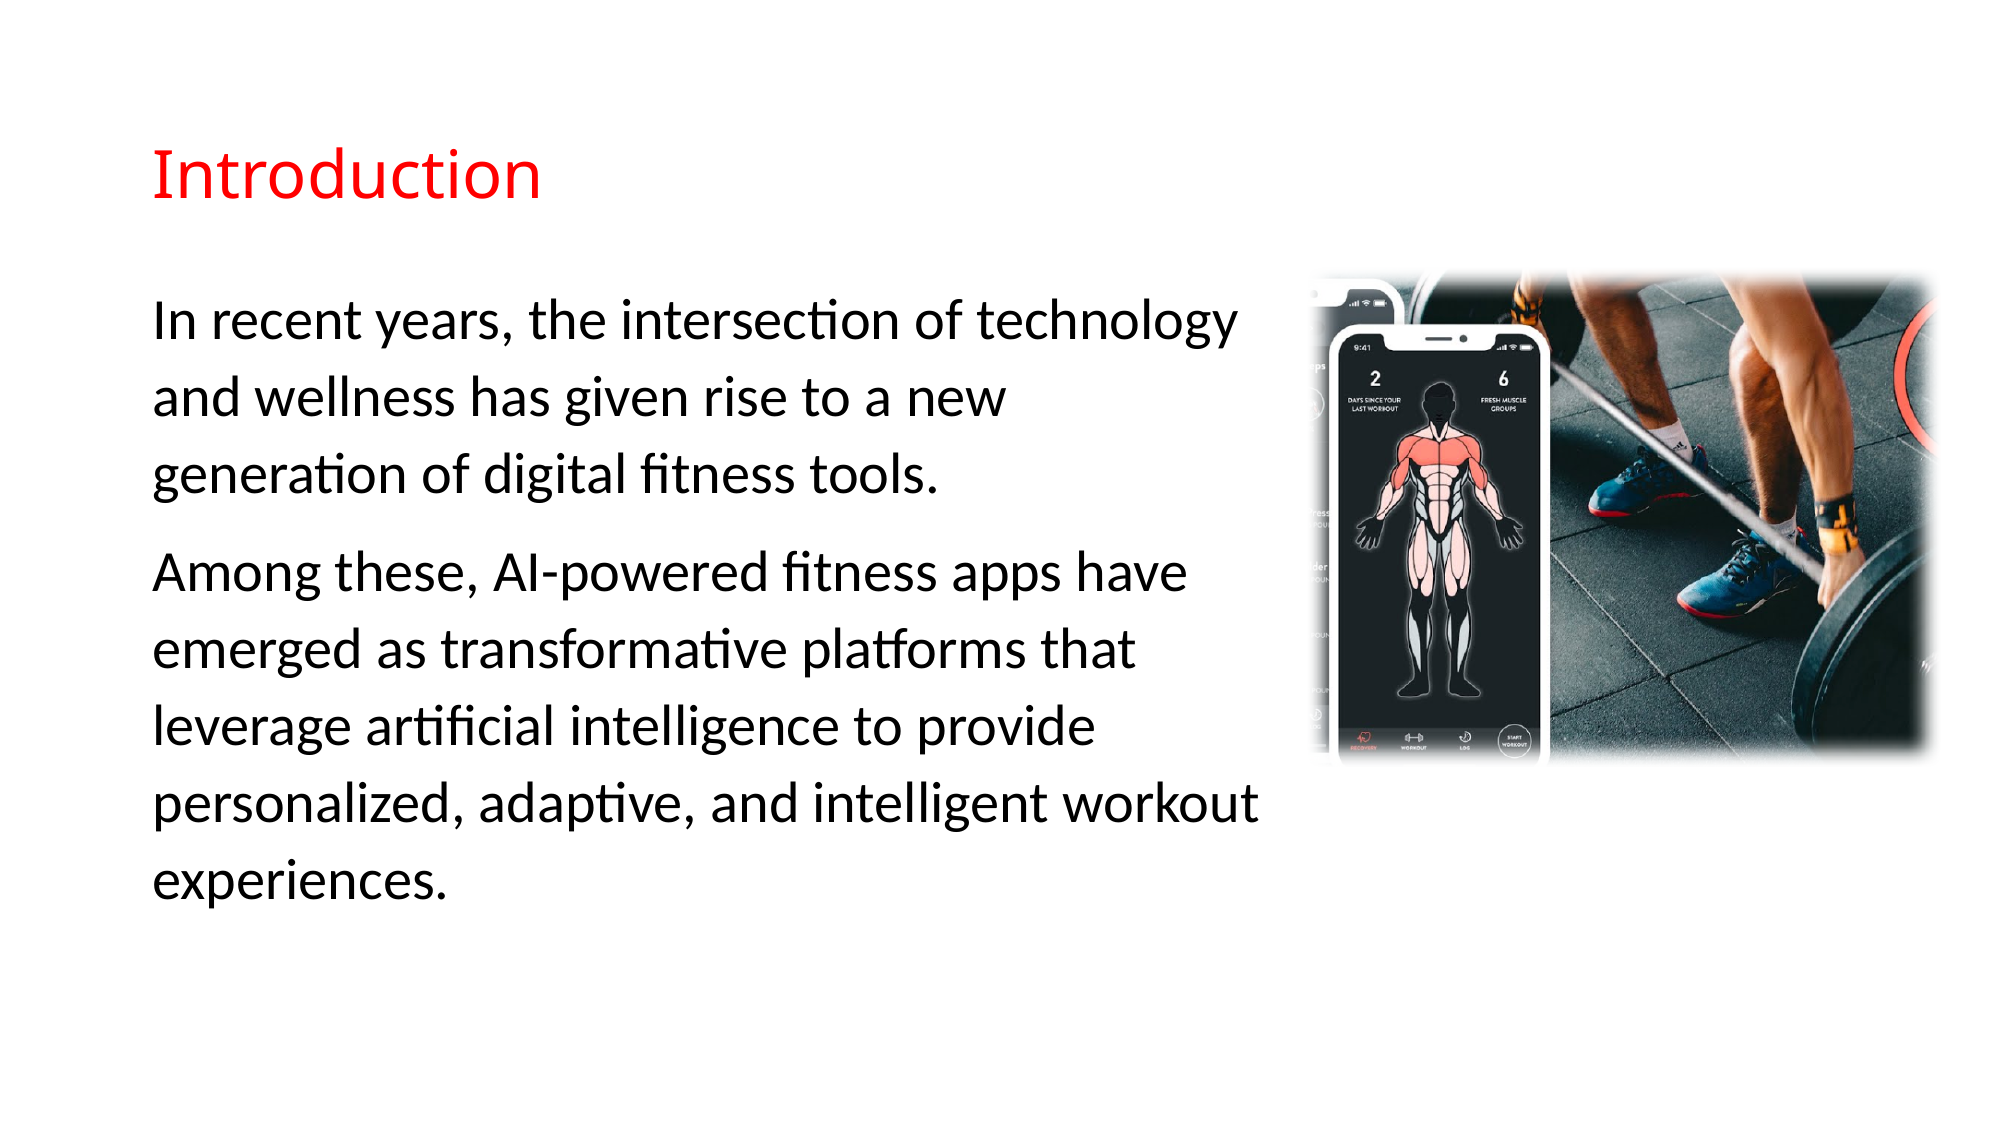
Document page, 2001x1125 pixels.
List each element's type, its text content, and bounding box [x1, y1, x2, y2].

title Introduction [137, 75, 762, 221]
list In recent years, the intersection of technology and wellness has given rise to a new generation of digital fitness tools. Among these, AI-powered fitness apps have emerged as transformative platforms that leverage artificial intelligence to provide personalized, adaptive, and intelligent workout experiences. [137, 266, 1288, 944]
picture [1306, 266, 1941, 768]
